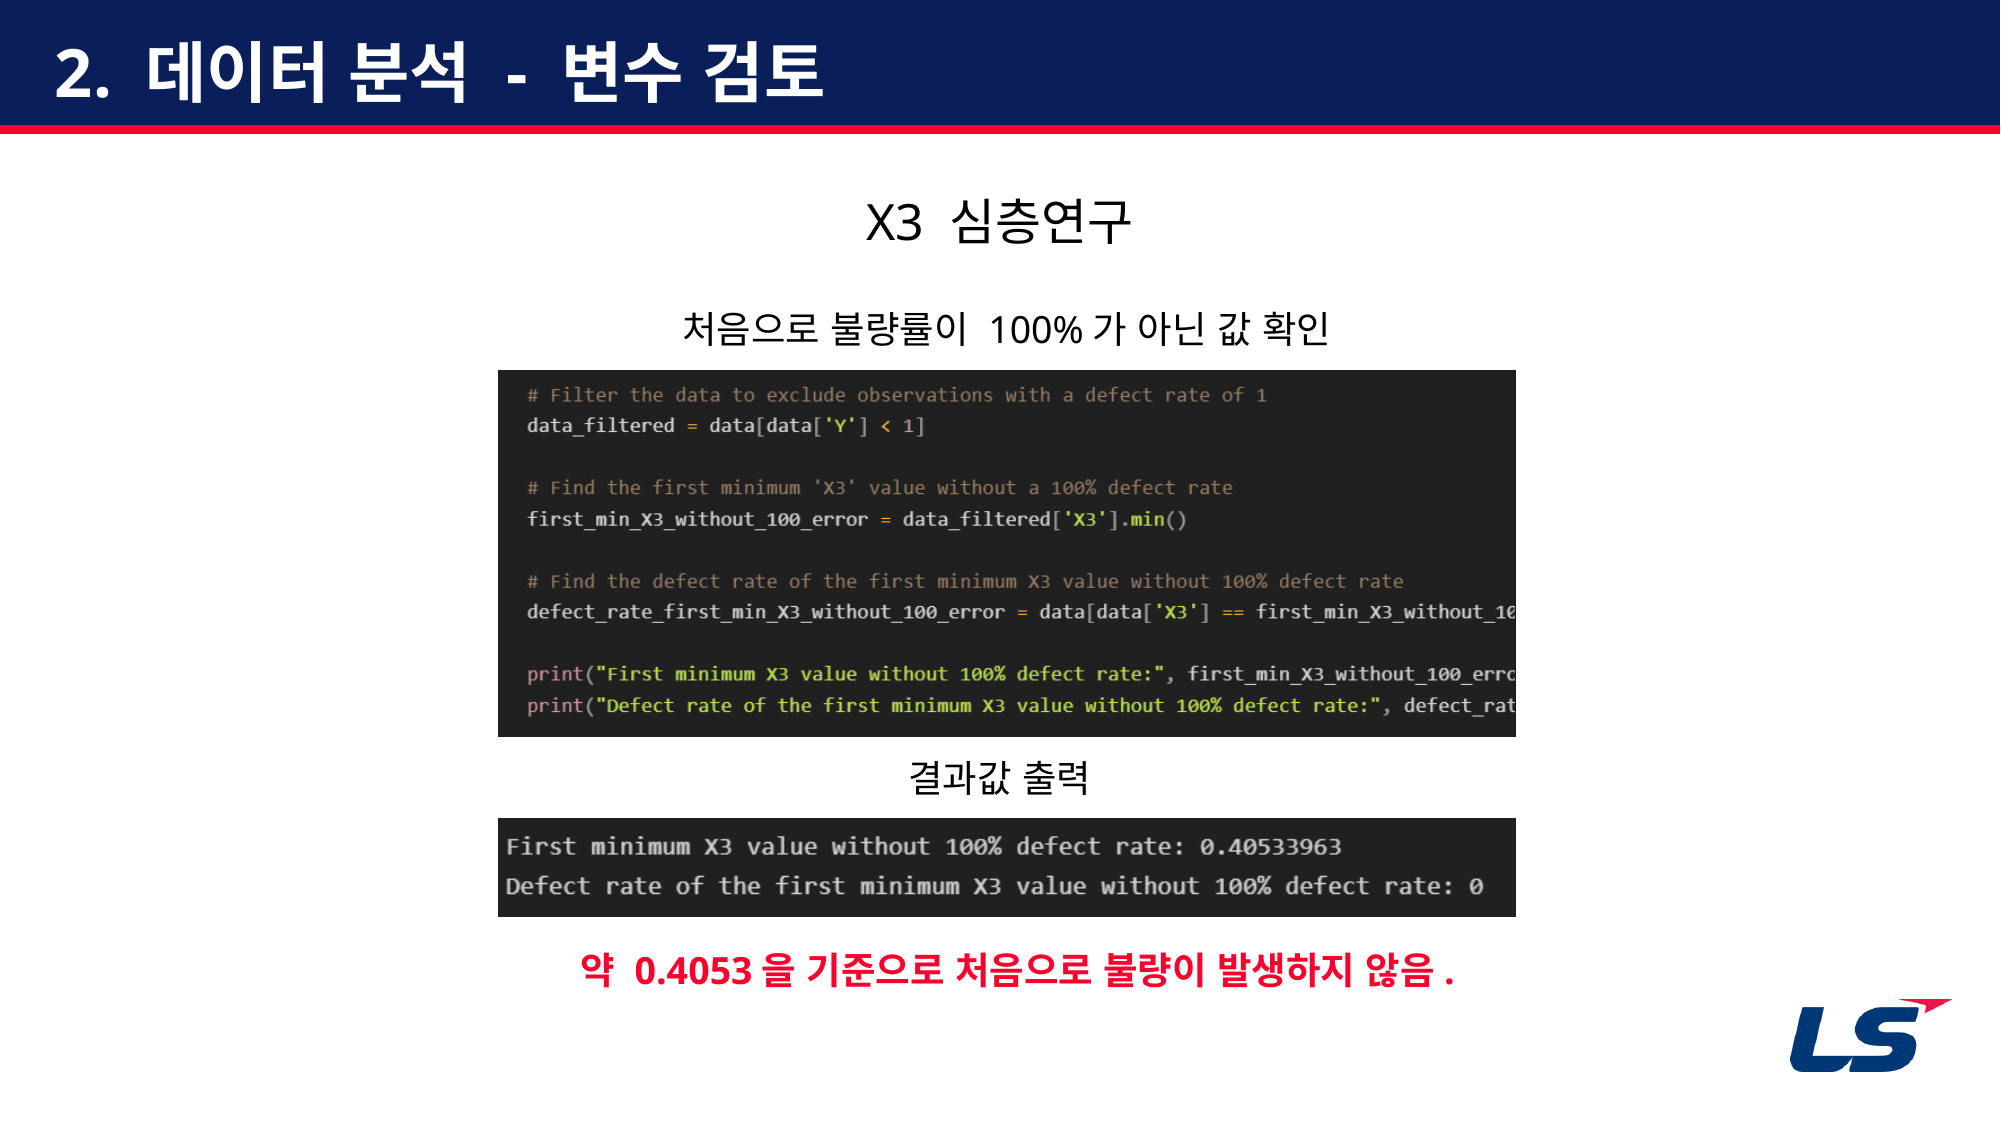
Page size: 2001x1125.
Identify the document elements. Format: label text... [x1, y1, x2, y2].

text_box 결과값 출력 [453, 747, 1547, 807]
picture [498, 818, 1516, 917]
picture [498, 370, 1516, 737]
text_box X3 심층연구 [0, 183, 2000, 258]
text_box 약 0.4053을 기준으로 처음으로 불량이 발생하지 않음. [520, 939, 1516, 1000]
text_box [0, 0, 2000, 125]
text_box 2. 데이터 분석 - 변수 검토 [40, 23, 1428, 119]
text_box 처음으로 불량률이 100%가 아닌 값 확인 [460, 299, 1554, 359]
picture [1790, 999, 1952, 1073]
